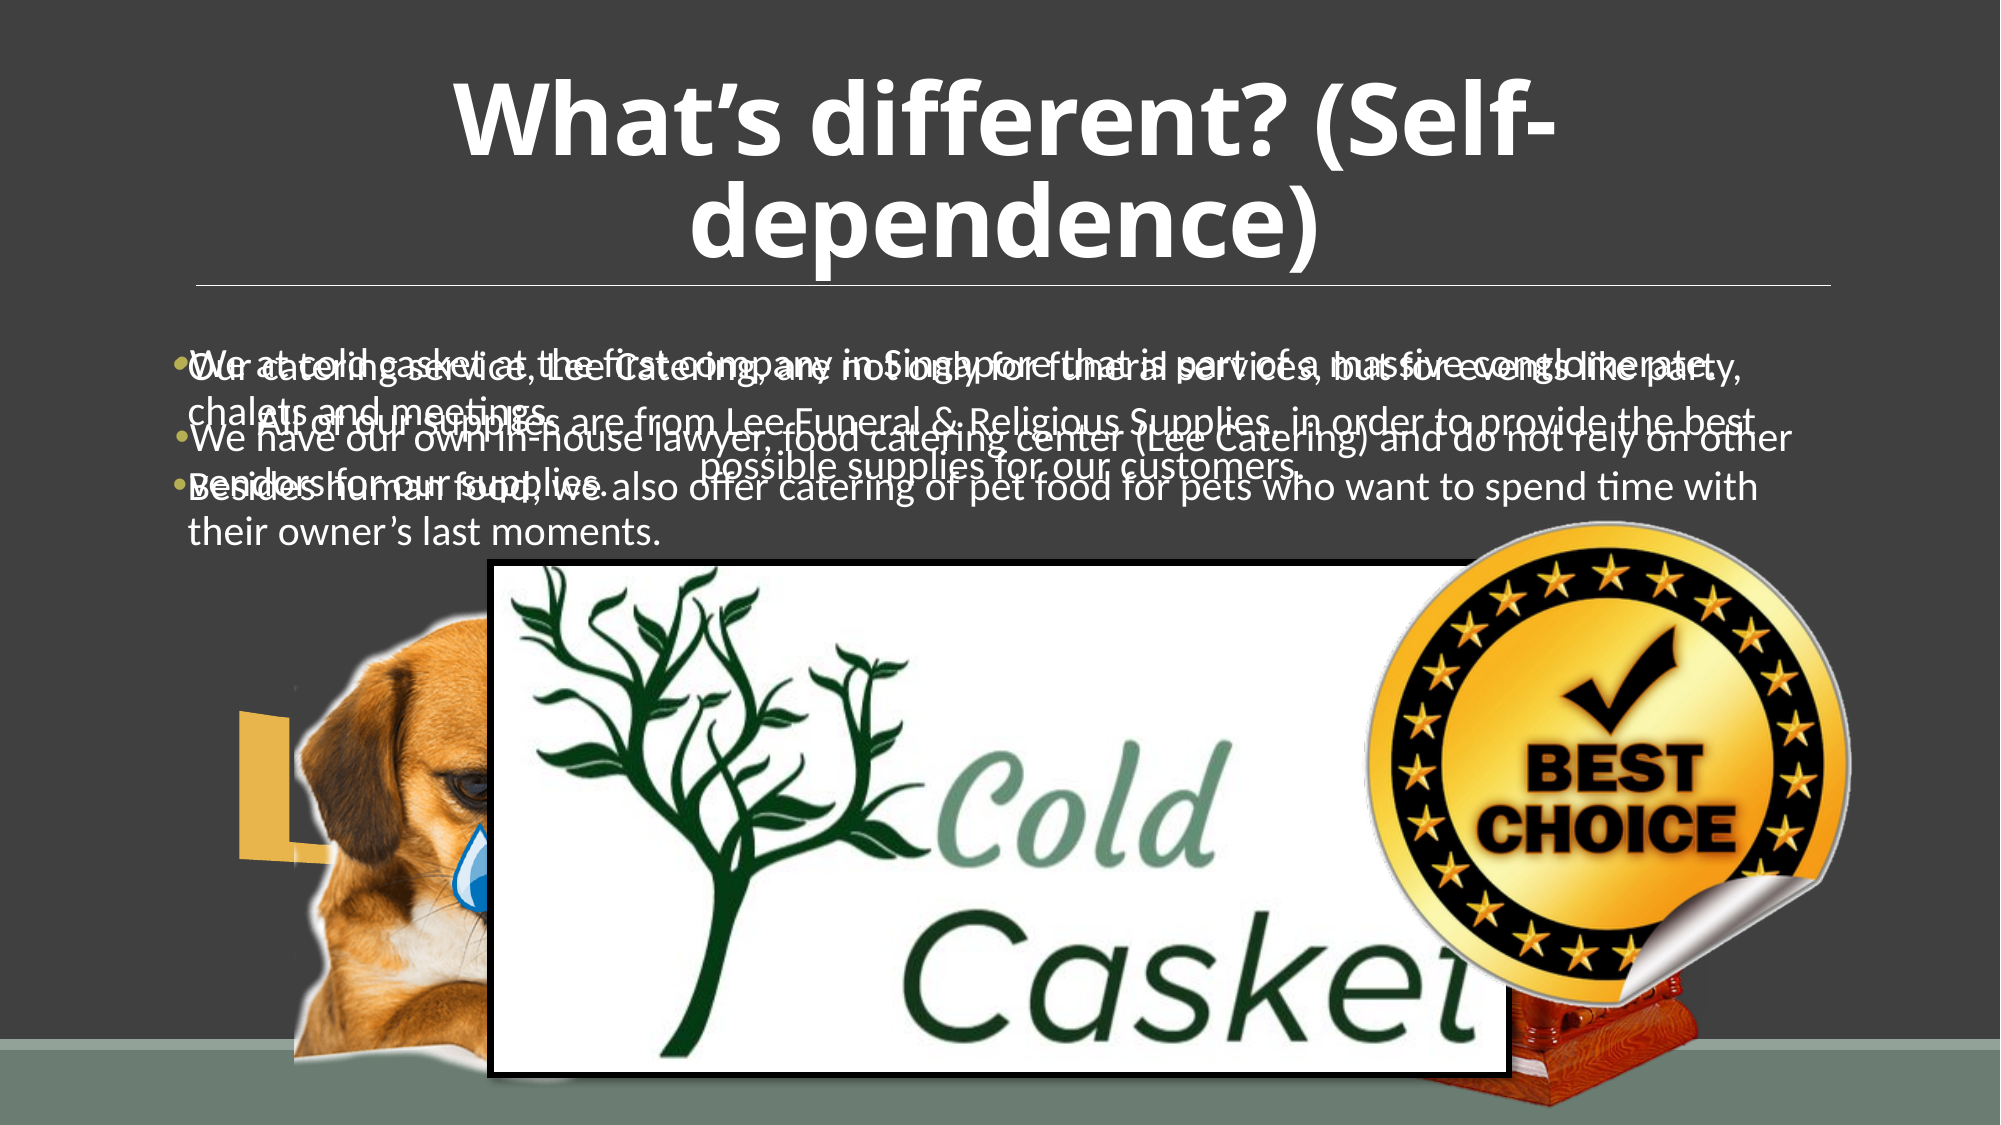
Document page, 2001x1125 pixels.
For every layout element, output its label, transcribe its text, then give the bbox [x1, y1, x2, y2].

picture [293, 514, 1858, 1112]
text_box Our catering service, Lee Catering, are not only for funeral services, but for events like party, chalets and meetings. Besides human food, we also offer catering of pet food for pets who want to spend time with their owner’s last moments. [172, 337, 1823, 563]
title What’s different? (Self-dependence) [180, 47, 1830, 285]
text_box All of our supplies are from Lee Funeral & Religious Supplies, in order to provide the best possible supplies for our customers. [174, 391, 1825, 617]
list We at cold casket at the first company in Singapore that is part of a massive conglomerate. We have our own in-house lawyer, food catering center (Lee Catering) and do not rely on other vendors for our supplies. [174, 334, 1825, 391]
